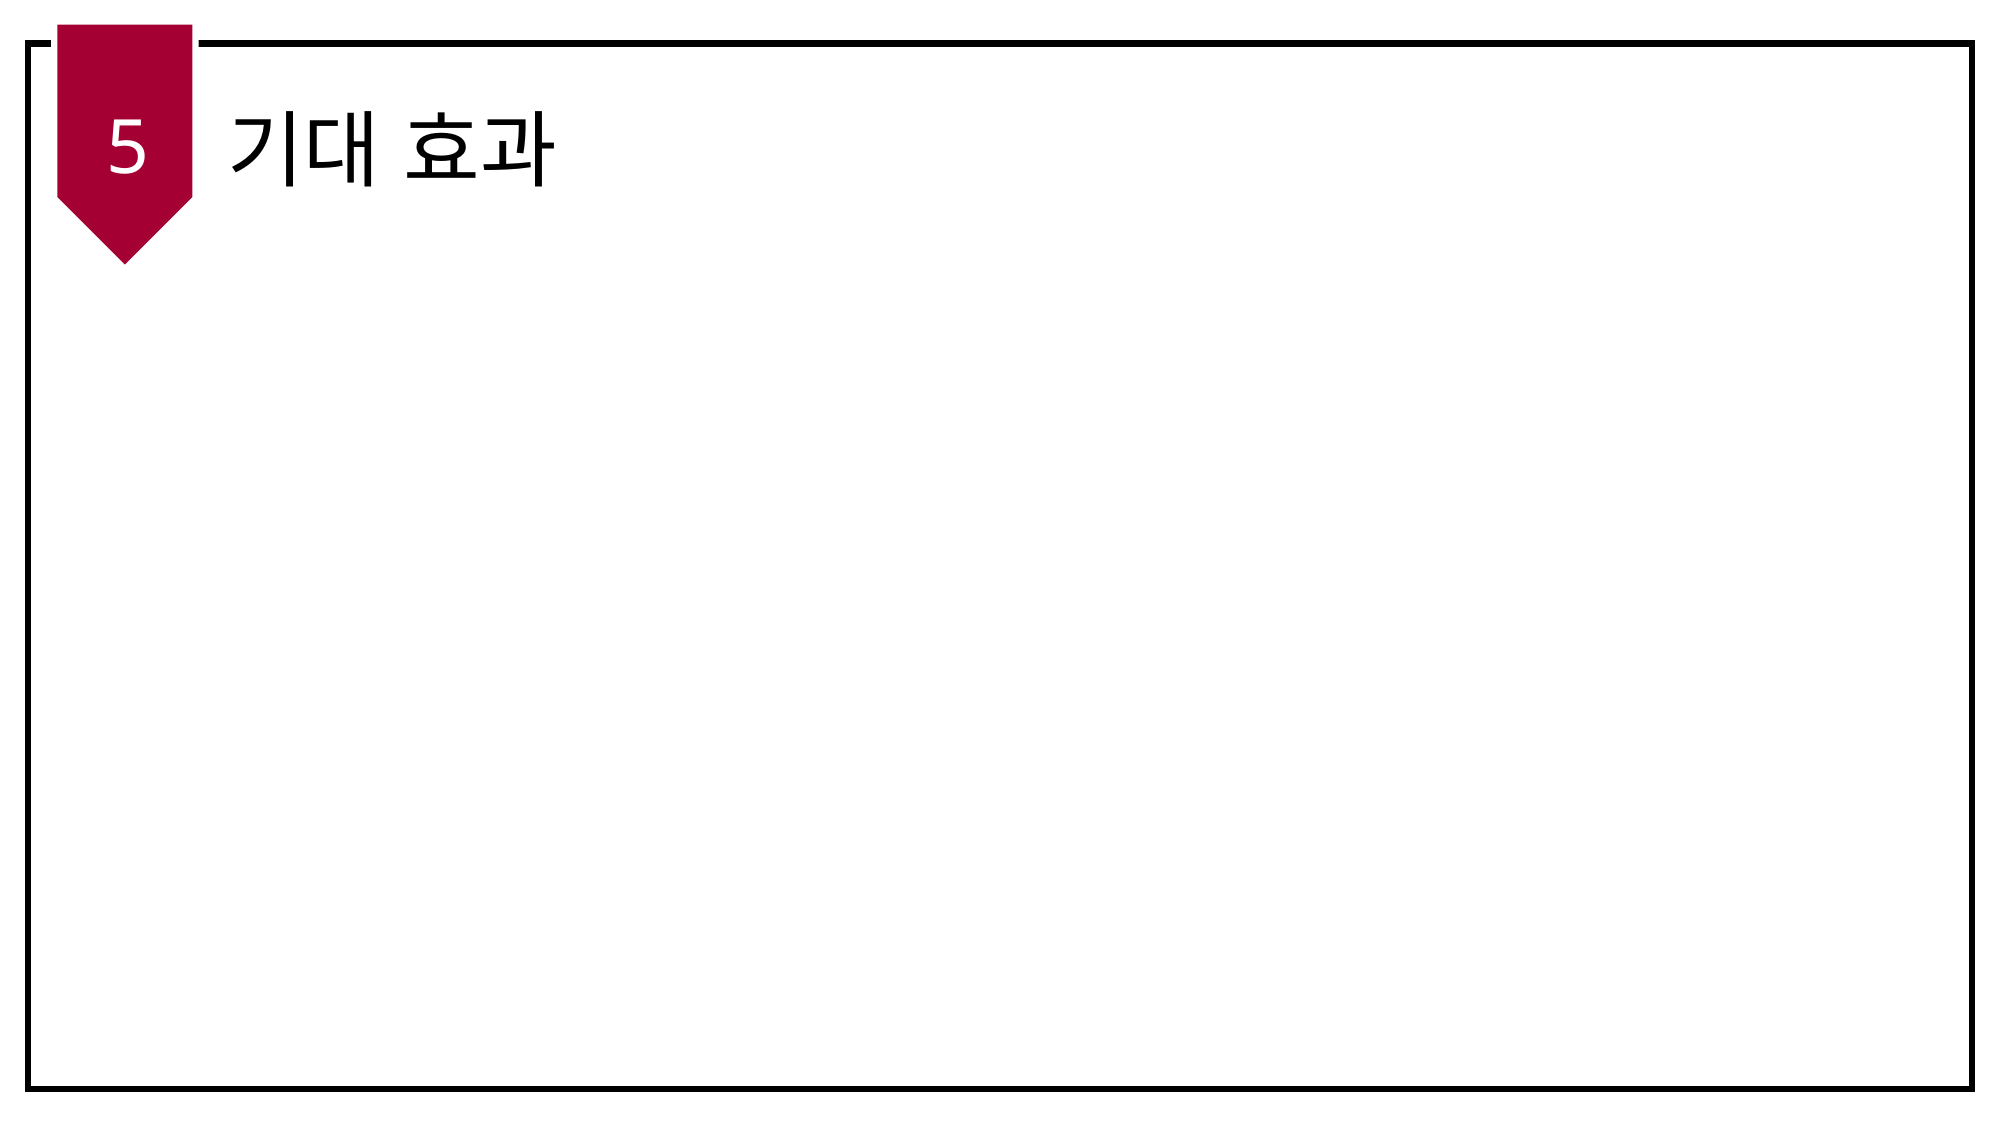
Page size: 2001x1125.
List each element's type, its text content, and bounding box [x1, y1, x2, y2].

title 기대 효과 [212, 44, 1938, 263]
text_box 5 [91, 90, 159, 196]
